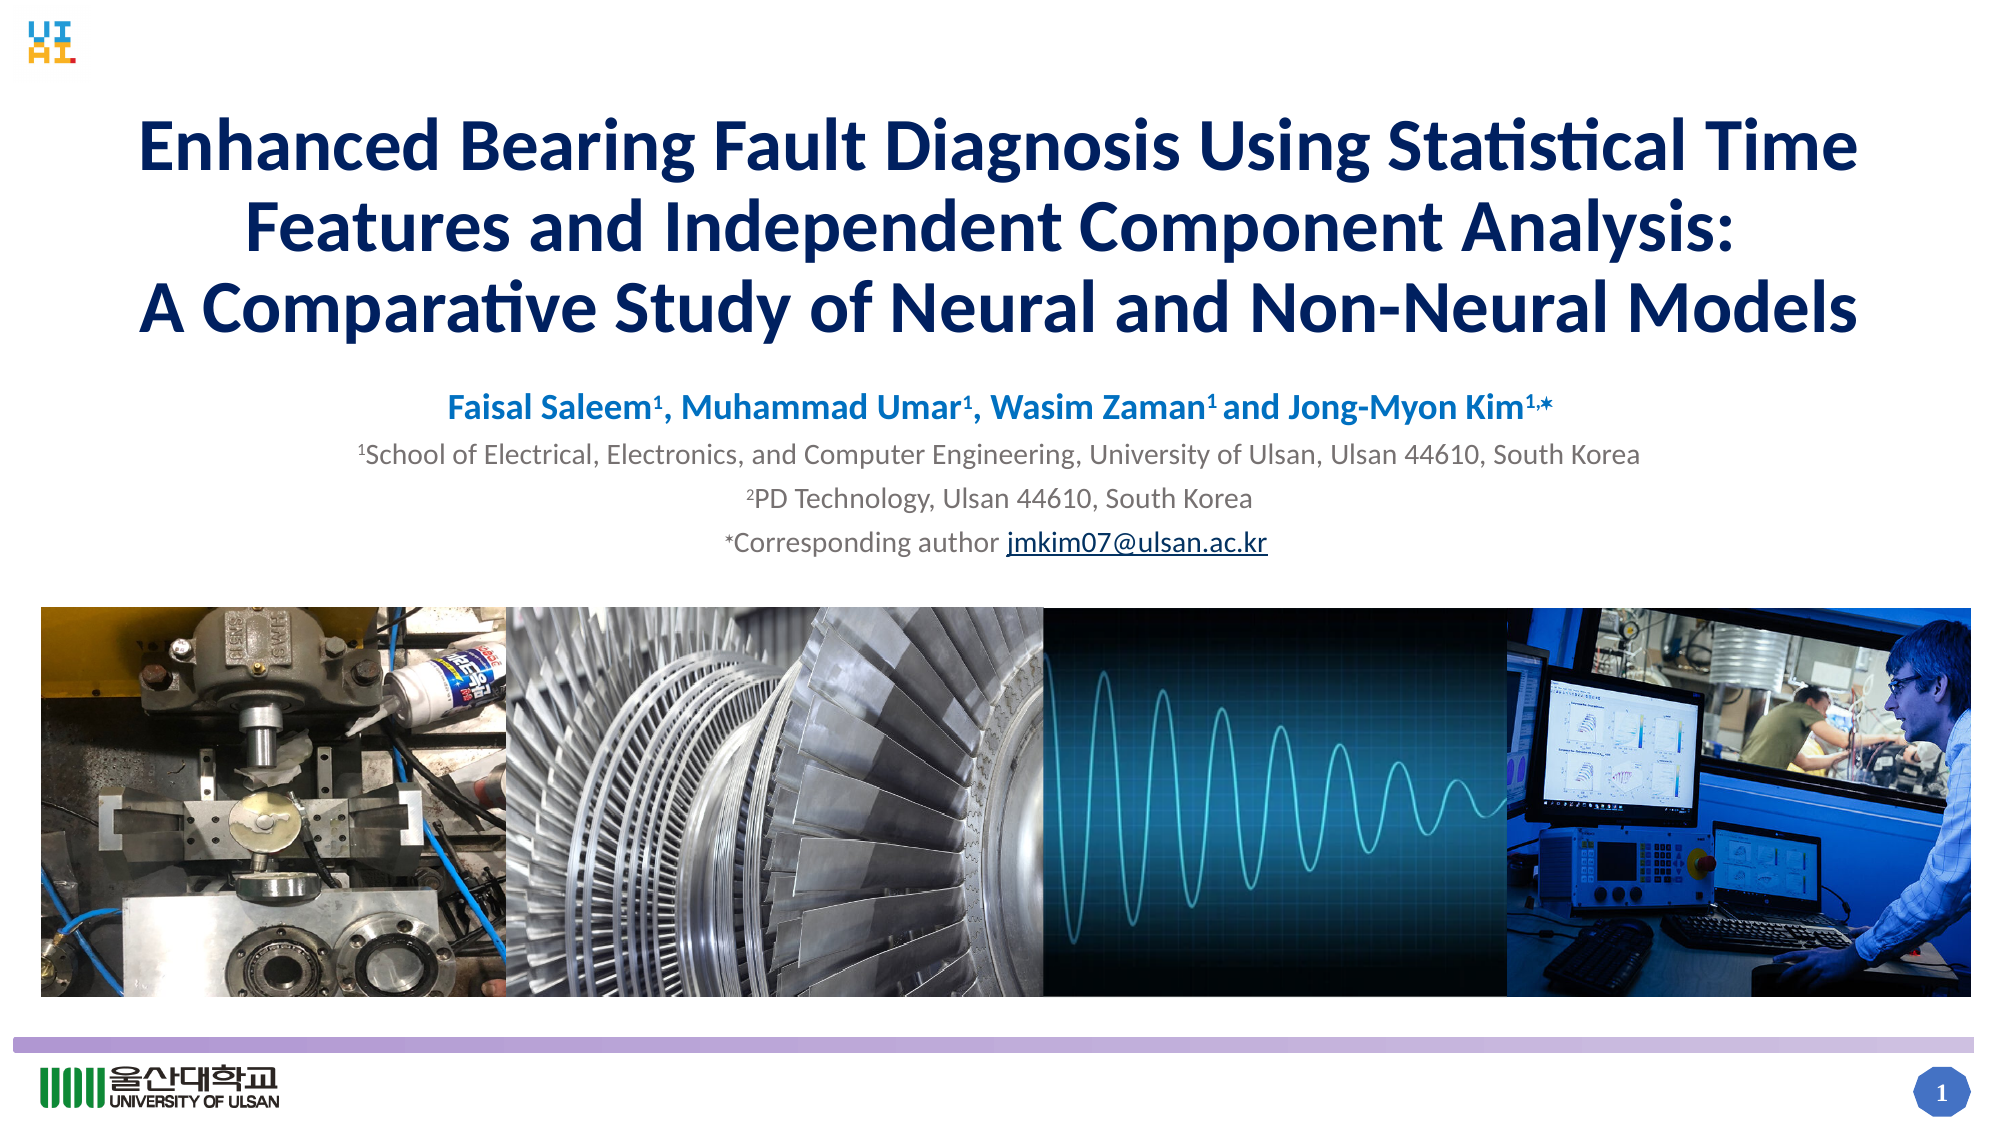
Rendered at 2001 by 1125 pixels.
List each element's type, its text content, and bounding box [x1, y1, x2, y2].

text_box 1 [1911, 1065, 1973, 1118]
subtitle Faisal Saleem1, Muhammad Umar1, Wasim Zaman1 and Jong-Myon Kim1, 1School of Electrical, Electronics, and Computer Engineering, University of Ulsan, Ulsan 44610, South Korea 2PD Technology, Ulsan 44610, South Korea Corresponding author jmkim07@ulsan.ac.kr [340, 366, 1660, 596]
title Enhanced Bearing Fault Diagnosis Using Statistical Time Features and Independent Component Analysis: A Comparative Study of Neural and Non-Neural Models [36, 105, 1963, 344]
picture [41, 606, 1971, 998]
picture [15, 1058, 303, 1125]
text_box [12, 1035, 1976, 1054]
picture [13, 5, 91, 83]
